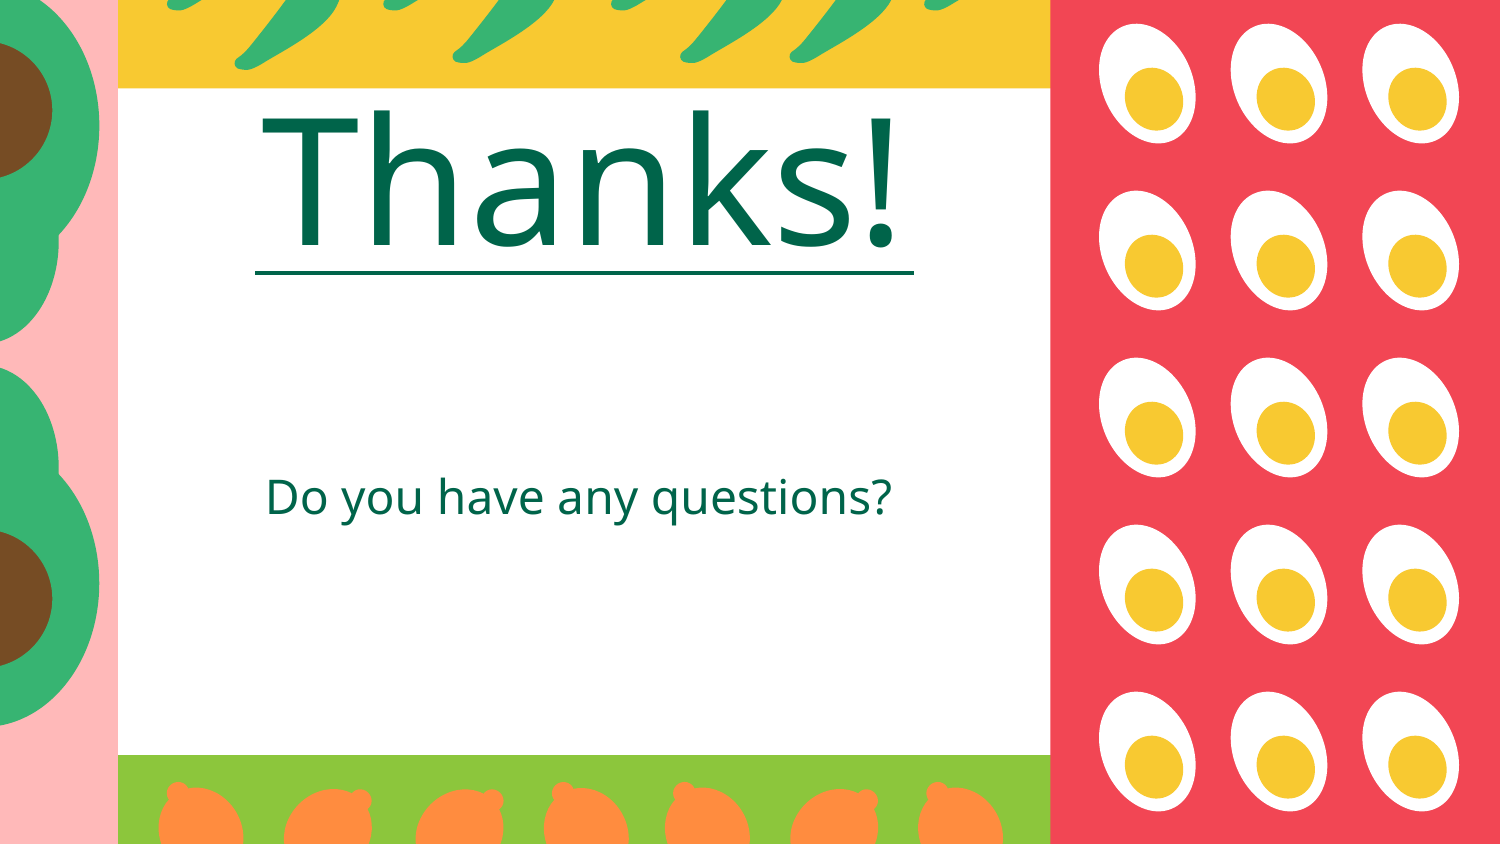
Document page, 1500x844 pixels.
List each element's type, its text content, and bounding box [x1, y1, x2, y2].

subtitle Do you have any questions? [168, 451, 998, 625]
title Thanks! [168, 87, 998, 262]
